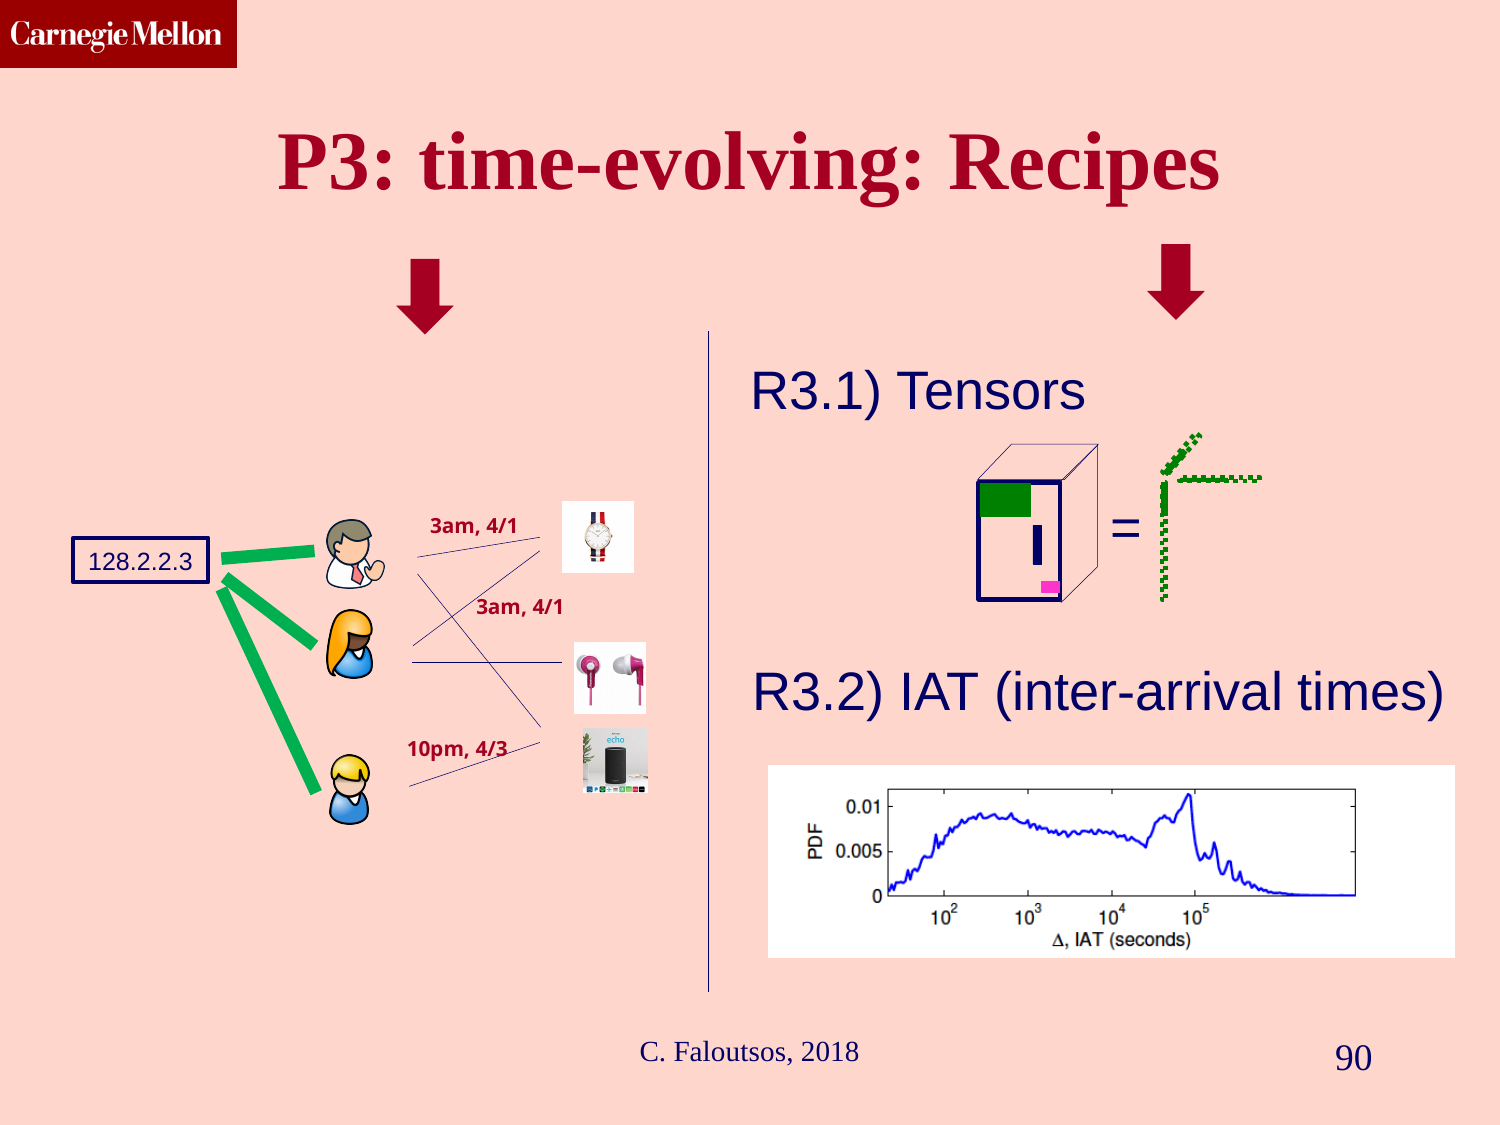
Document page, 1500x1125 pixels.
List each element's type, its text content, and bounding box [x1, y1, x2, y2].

text_box [1147, 244, 1205, 320]
text_box R3.1) Tensors [735, 347, 1103, 428]
picture [768, 765, 1456, 959]
text_box R3.2) IAT (inter-arrival times) [737, 649, 1462, 729]
title P3: time-evolving: Recipes [112, 99, 1388, 213]
picture [0, 0, 237, 68]
footer C. Faloutsos, 2018 [512, 1024, 988, 1101]
slide_number 90 [1074, 1024, 1388, 1101]
text_box [396, 259, 454, 335]
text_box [977, 428, 1261, 603]
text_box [59, 501, 649, 825]
